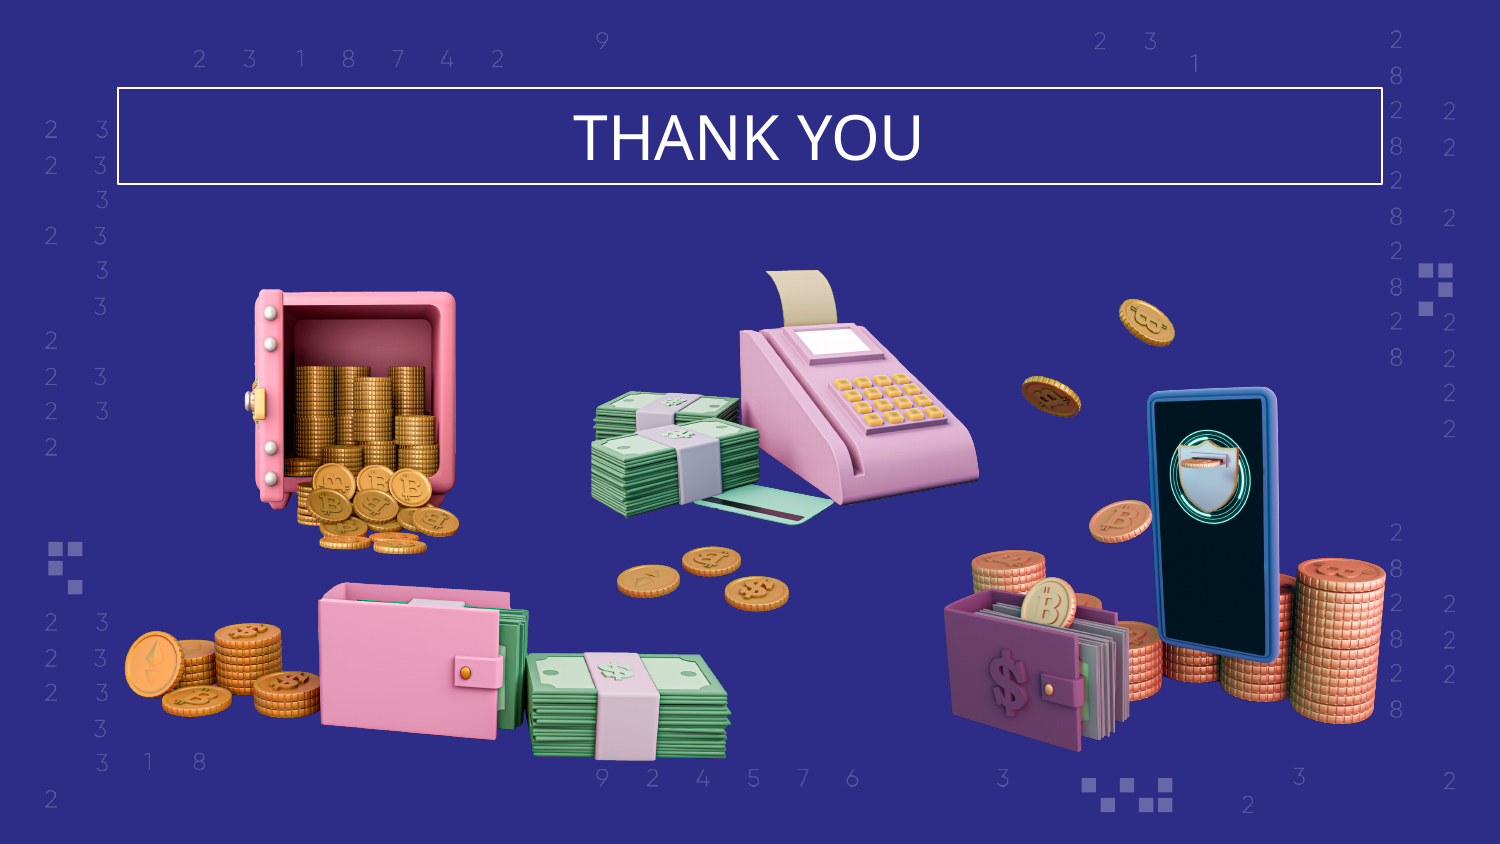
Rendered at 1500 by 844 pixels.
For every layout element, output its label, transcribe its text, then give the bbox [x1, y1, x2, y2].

picture [45, 30, 1455, 813]
title THANK YOU [117, 87, 1383, 185]
